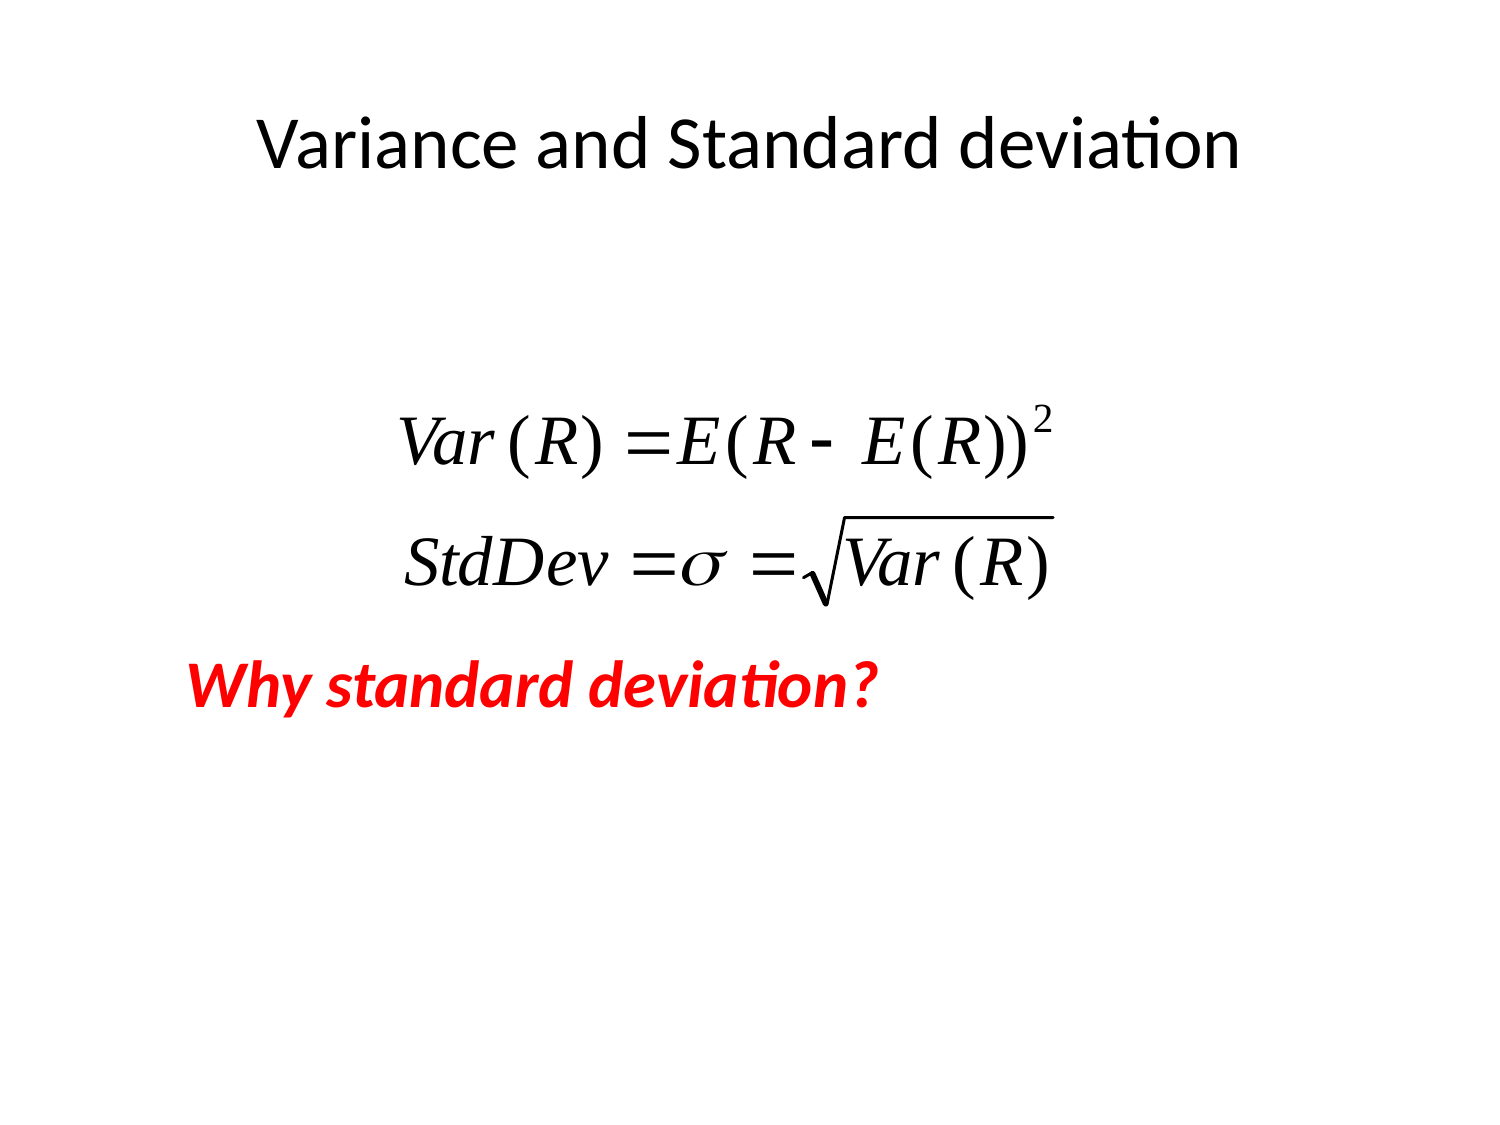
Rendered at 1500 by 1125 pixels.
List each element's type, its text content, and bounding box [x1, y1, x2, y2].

title Variance and Standard deviation [75, 45, 1425, 233]
text_box Why standard deviation? [171, 633, 1176, 728]
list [392, 385, 1067, 622]
